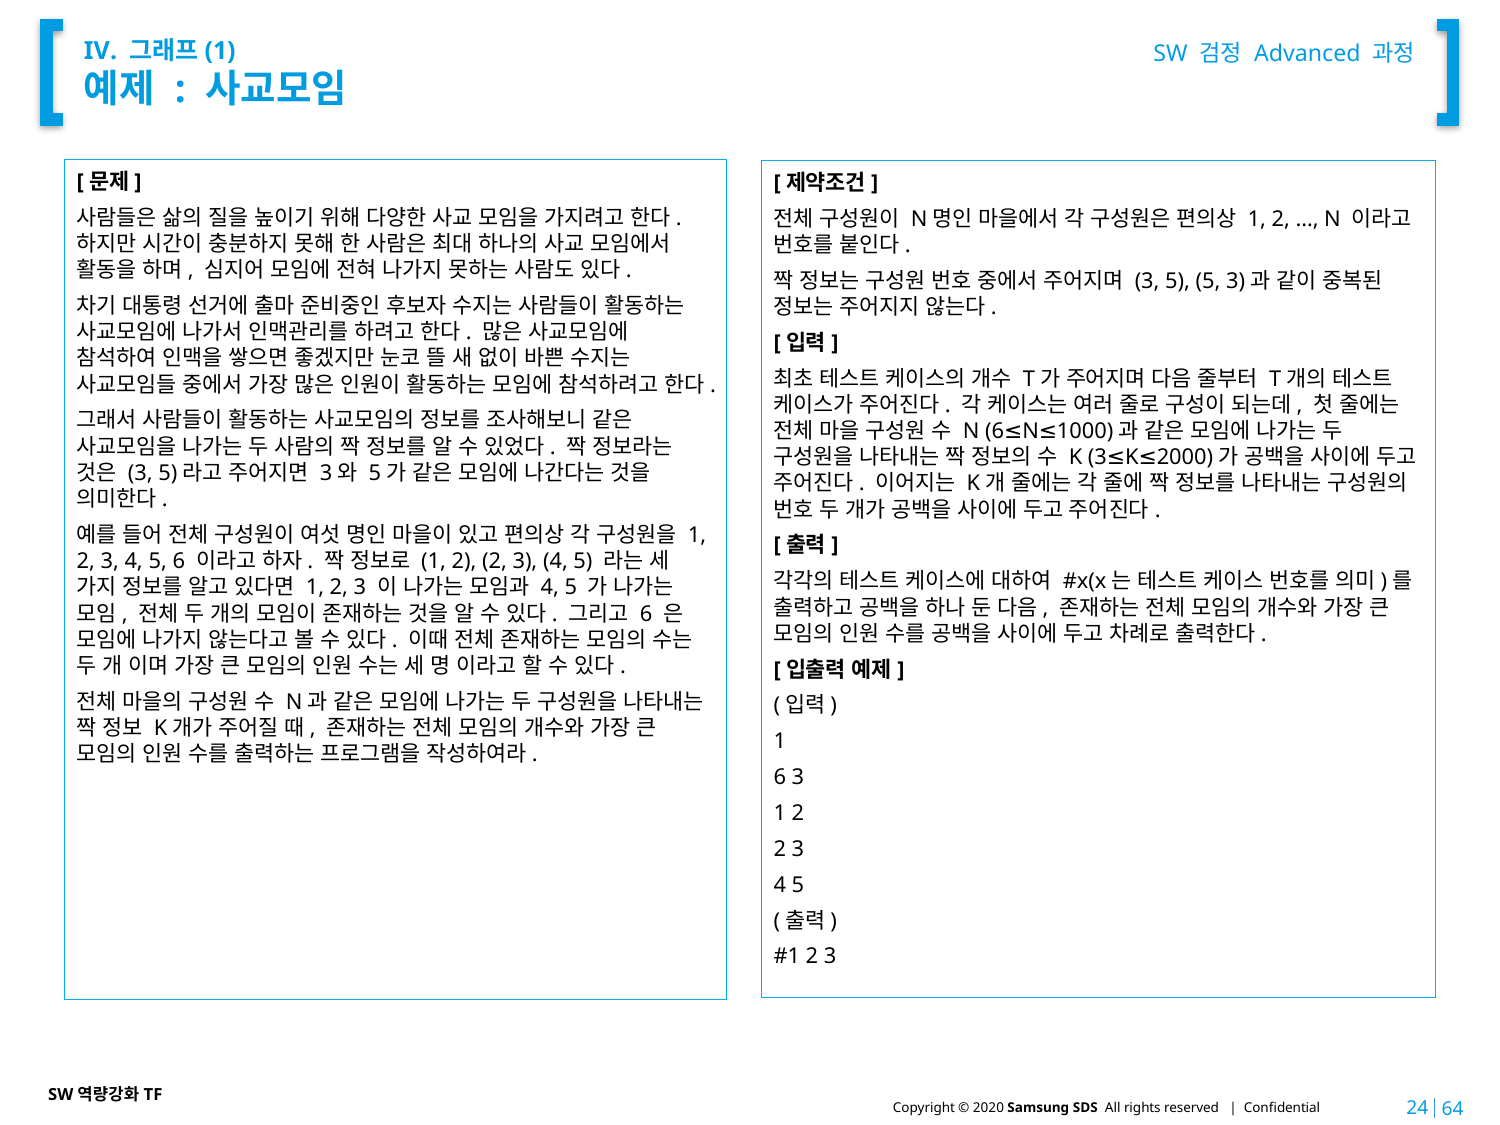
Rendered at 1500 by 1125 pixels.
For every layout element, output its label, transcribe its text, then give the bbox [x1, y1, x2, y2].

text_box [제약조건] 전체 구성원이 N명인 마을에서 각 구성원은 편의상 1, 2, …, N 이라고 번호를 붙인다. 짝 정보는 구성원 번호 중에서 주어지며 (3, 5), (5, 3)과 같이 중복된 정보는 주어지지 않는다. [입력] 최초 테스트 케이스의 개수 T가 주어지며 다음 줄부터 T개의 테스트 케이스가 주어진다. 각 케이스는 여러 줄로 구성이 되는데, 첫 줄에는 전체 마을 구성원 수 N (6≤N≤1000)과 같은 모임에 나가는 두 구성원을 나타내는 짝 정보의 수 K (3≤K≤2000)가 공백을 사이에 두고 주어진다. 이어지는 K개 줄에는 각 줄에 짝 정보를 나타내는 구성원의 번호 두 개가 공백을 사이에 두고 주어진다. [출력] 각각의 테스트 케이스에 대하여 #x(x는 테스트 케이스 번호를 의미)를 출력하고 공백을 하나 둔 다음, 존재하는 전체 모임의 개수와 가장 큰 모임의 인원 수를 공백을 사이에 두고 차례로 출력한다. [입출력 예제] (입력) 1 6 3 1 2 2 3 4 5 (출력) #1 2 3 [761, 160, 1436, 998]
title IV. 그래프(1) 예제 : 사교모임 [83, 33, 1328, 111]
list [문제] 사람들은 삶의 질을 높이기 위해 다양한 사교 모임을 가지려고 한다. 하지만 시간이 충분하지 못해 한 사람은 최대 하나의 사교 모임에서 활동을 하며, 심지어 모임에 전혀 나가지 못하는 사람도 있다. 차기 대통령 선거에 출마 준비중인 후보자 수지는 사람들이 활동하는 사교모임에 나가서 인맥관리를 하려고 한다. 많은 사교모임에 참석하여 인맥을 쌓으면 좋겠지만 눈코 뜰 새 없이 바쁜 수지는 사교모임들 중에서 가장 많은 인원이 활동하는 모임에 참석하려고 한다. 그래서 사람들이 활동하는 사교모임의 정보를 조사해보니 같은 사교모임을 나가는 두 사람의 짝 정보를 알 수 있었다. 짝 정보라는 것은 (3, 5)라고 주어지면 3와 5가 같은 모임에 나간다는 것을 의미한다. 예를 들어 전체 구성원이 여섯 명인 마을이 있고 편의상 각 구성원을 1, 2, 3, 4, 5, 6 이라고 하자. 짝 정보로 (1, 2), (2, 3), (4, 5) 라는 세 가지 정보를 알고 있다면 1, 2, 3 이 나가는 모임과 4, 5 가 나가는 모임, 전체 두 개의 모임이 존재하는 것을 알 수 있다. 그리고 6 은 모임에 나가지 않는다고 볼 수 있다. 이때 전체 존재하는 모임의 수는 두 개 이며 가장 큰 모임의 인원 수는 세 명 이라고 할 수 있다. 전체 마을의 구성원 수 N과 같은 모임에 나가는 두 구성원을 나타내는 짝 정보 K개가 주어질 때, 존재하는 전체 모임의 개수와 가장 큰 모임의 인원 수를 출력하는 프로그램을 작성하여라. [64, 159, 727, 1000]
list SW 검정 Advanced 과정 [925, 30, 1416, 90]
